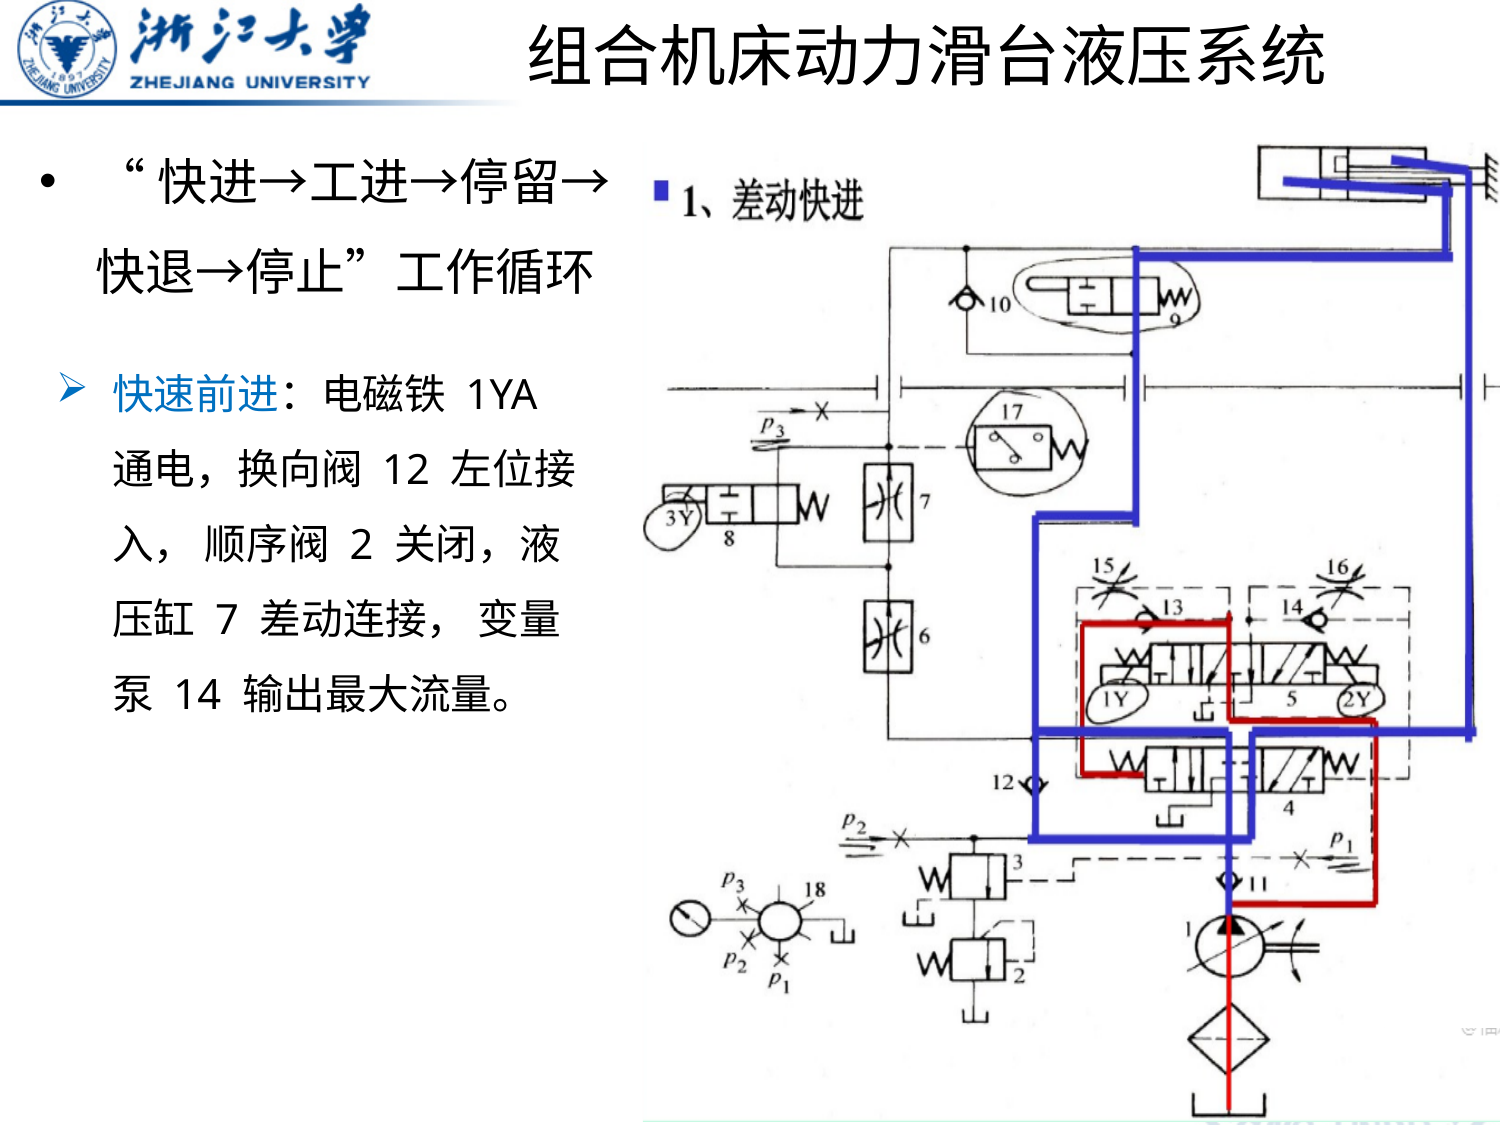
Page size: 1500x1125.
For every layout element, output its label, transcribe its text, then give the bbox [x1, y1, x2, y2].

text_box 快速前进：电磁铁 1YA 通电，换向阀 12 左位接入， 顺序阀 2 关闭，液压缸 7 差动连接， 变量泵 14 输出最大流量。 [41, 335, 609, 726]
picture [0, 0, 1500, 1125]
title 组合机床动力滑台液压系统 [395, 3, 1459, 106]
text_box “快进→工进→停留→快退→停止”工作循环 [24, 112, 626, 304]
